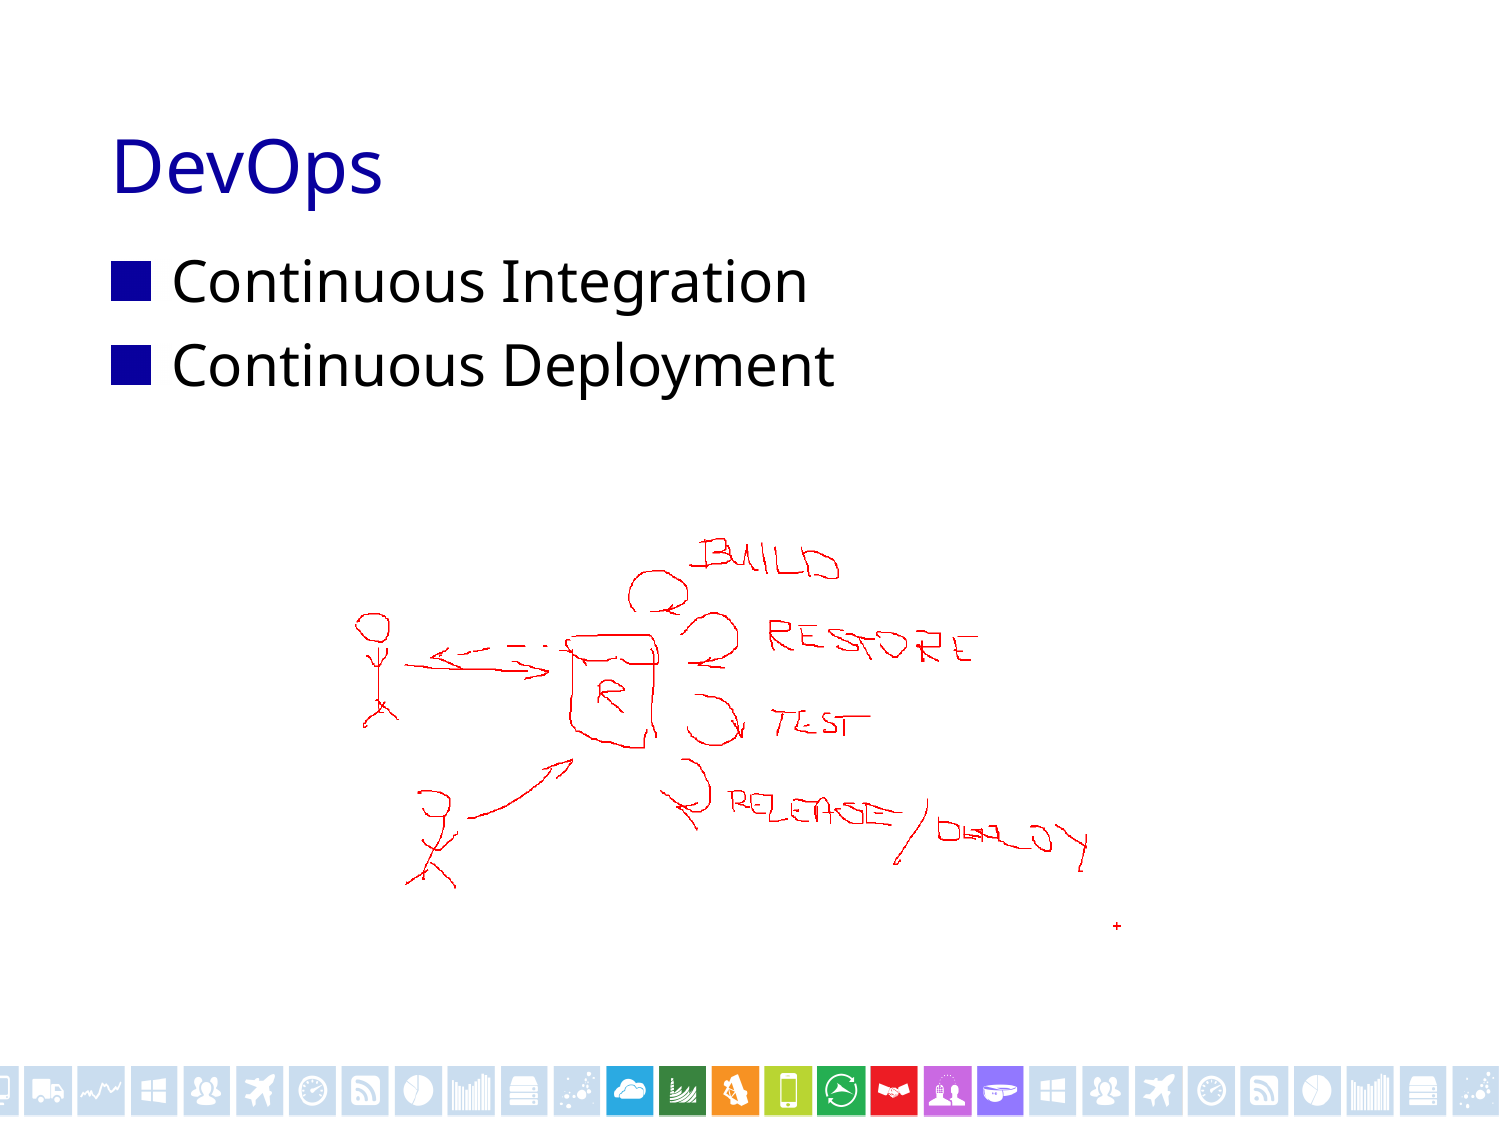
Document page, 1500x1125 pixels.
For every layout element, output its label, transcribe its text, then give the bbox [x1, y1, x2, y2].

picture [110, 343, 172, 385]
picture [0, 1066, 1500, 1117]
picture [110, 259, 172, 301]
title DevOps [102, 121, 1398, 230]
picture [310, 470, 1276, 982]
list Continuous Integration Continuous Deployment [102, 244, 1398, 433]
